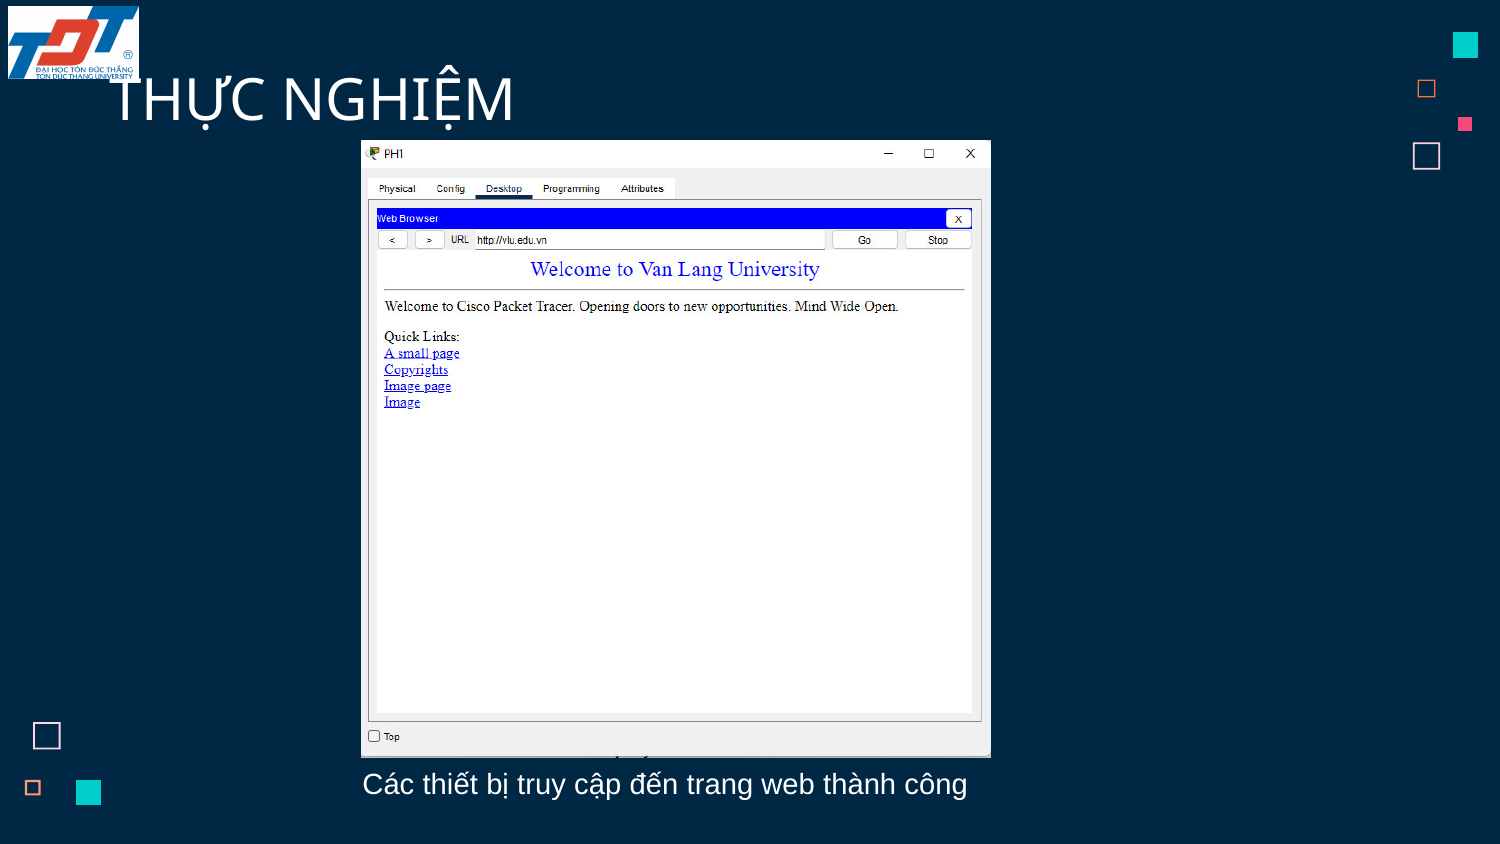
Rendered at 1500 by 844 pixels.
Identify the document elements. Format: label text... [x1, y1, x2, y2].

text_box Các thiết bị truy cập đến trang web thành công [347, 757, 1004, 808]
picture [360, 140, 991, 759]
picture [7, 6, 139, 79]
title THỰC NGHIỆM [94, 46, 1358, 141]
